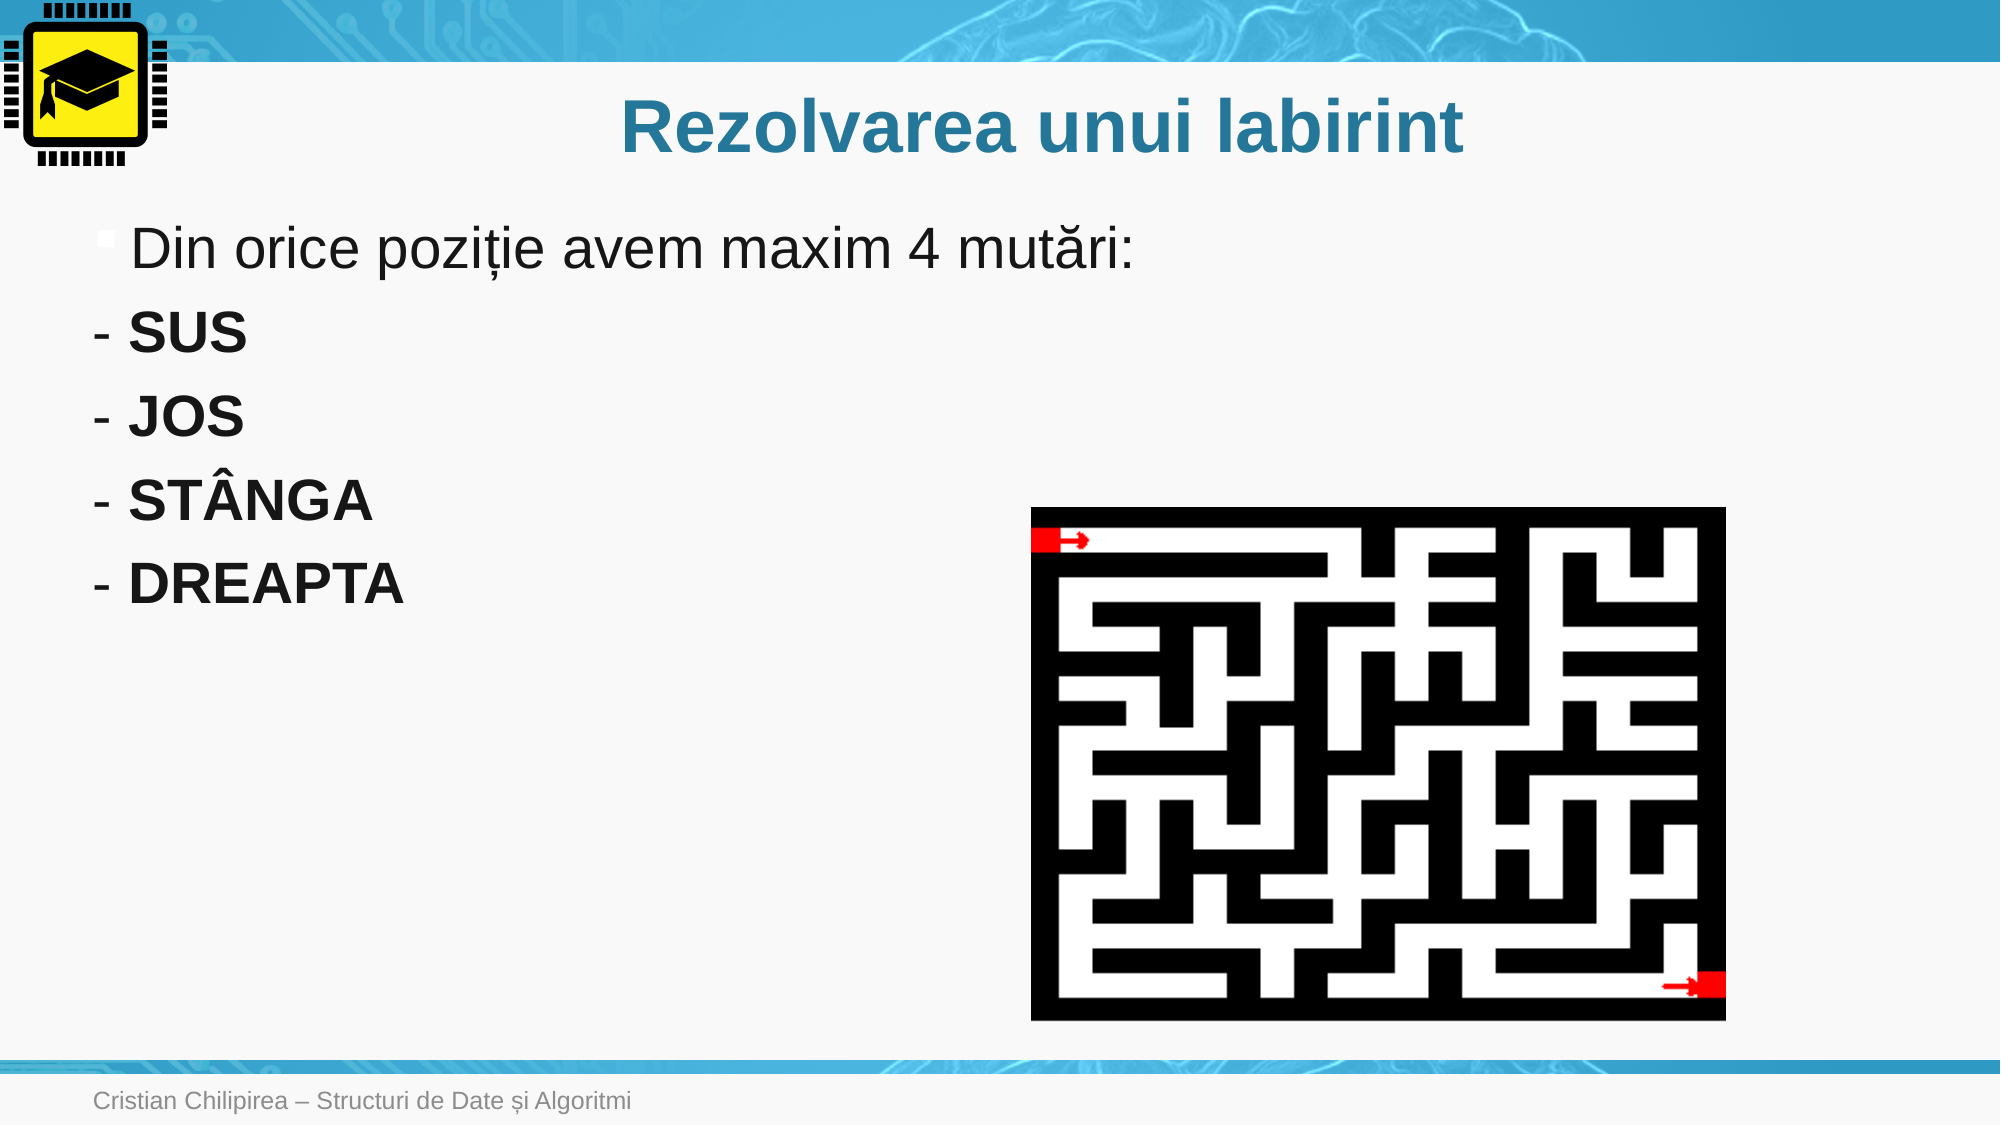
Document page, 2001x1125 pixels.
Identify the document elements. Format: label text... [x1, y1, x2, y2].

picture [0, 1060, 2000, 1074]
footer Cristian Chilipirea – Structuri de Date și Algoritmi [77, 1073, 1338, 1125]
picture [0, 0, 2000, 166]
title Rezolvarea unui labirint [170, 76, 1915, 180]
picture [1031, 507, 1726, 1023]
list Din orice poziție avem maxim 4 mutări: - SUS - JOS - STÂNGA - DREAPTA [77, 210, 1915, 1033]
